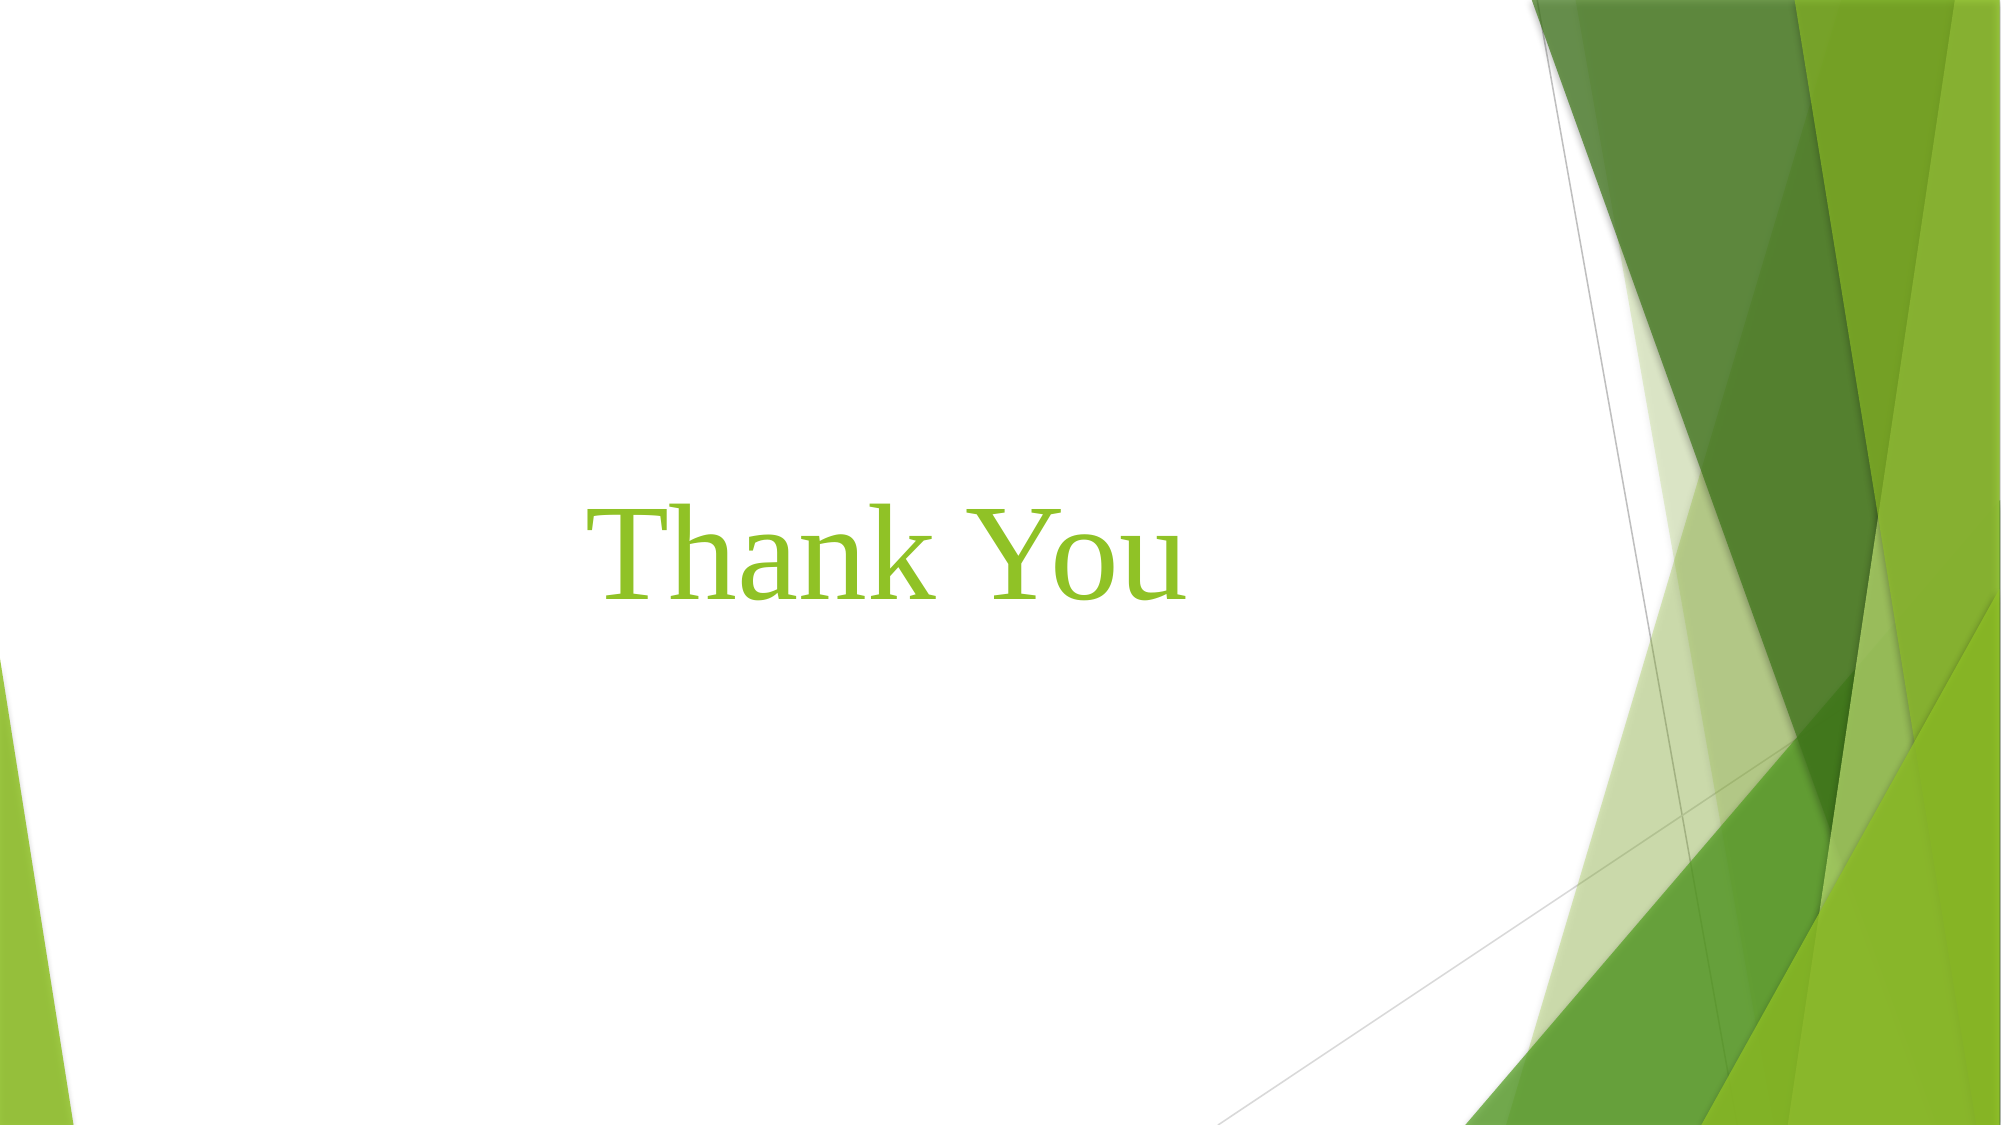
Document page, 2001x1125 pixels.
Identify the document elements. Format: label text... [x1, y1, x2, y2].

title Thank You [181, 454, 1592, 671]
